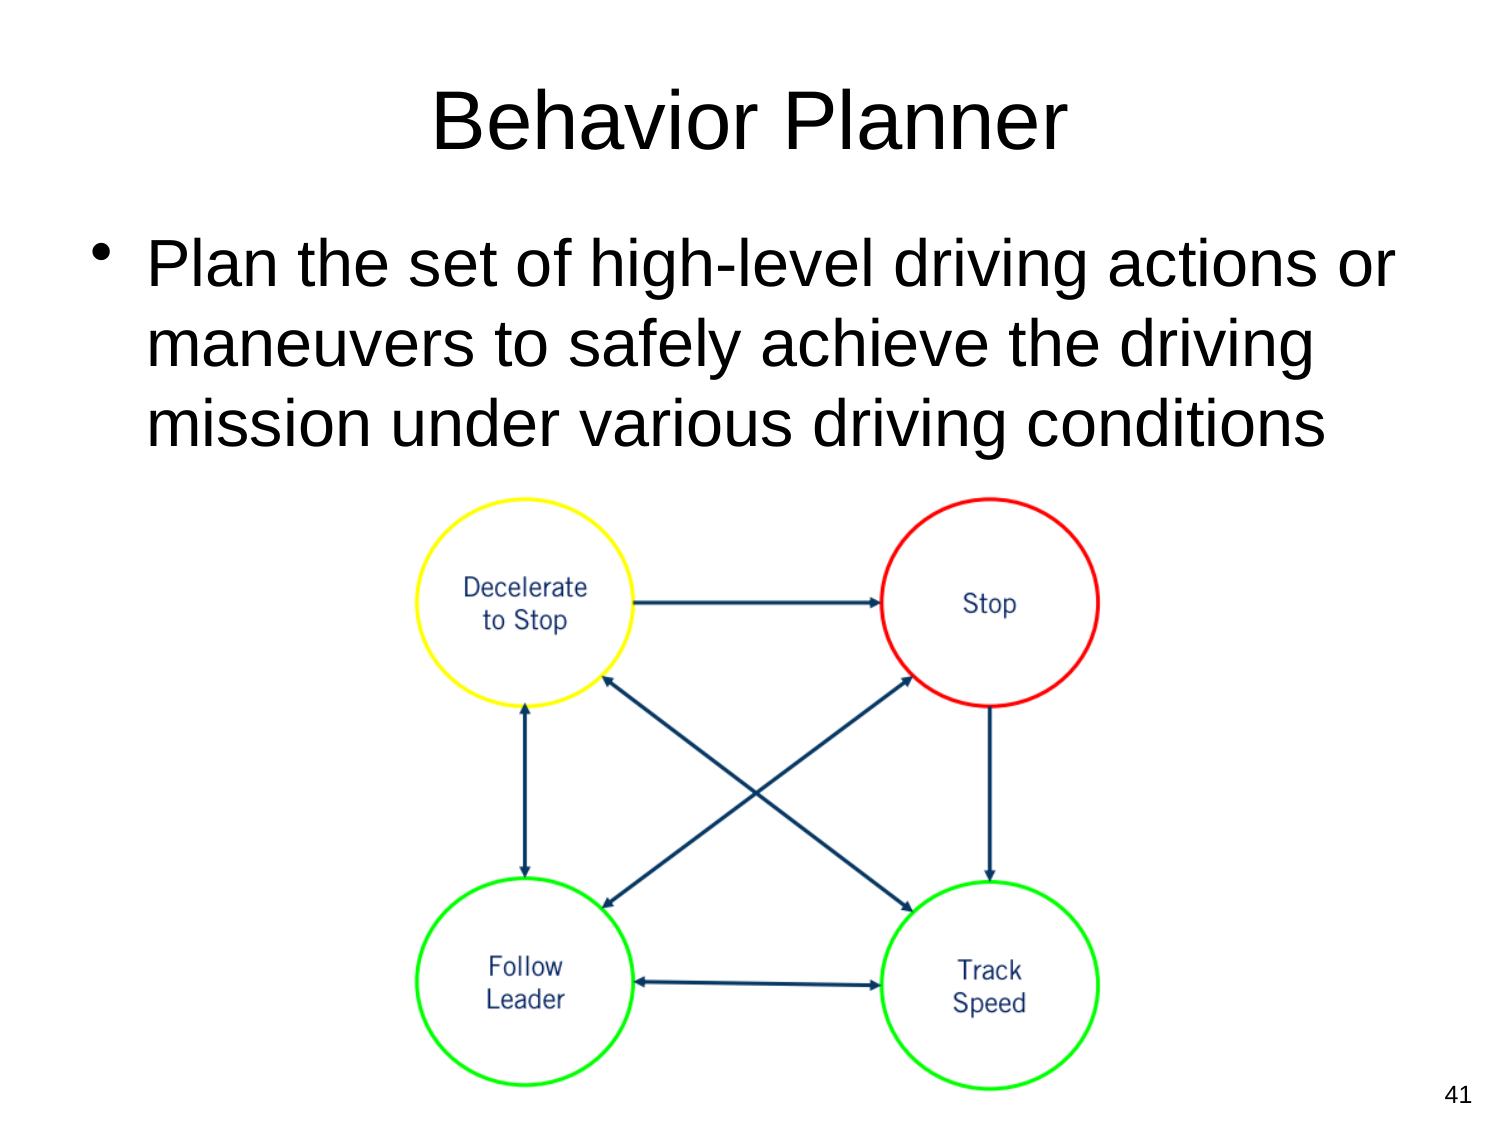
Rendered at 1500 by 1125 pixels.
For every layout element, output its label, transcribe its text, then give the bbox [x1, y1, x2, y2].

list Plan the set of high-level driving actions or maneuvers to safely achieve the driving mission under various driving conditions [74, 212, 1426, 1051]
picture [410, 492, 1105, 1094]
slide_number 41 [1137, 1070, 1488, 1112]
title Behavior Planner [74, 44, 1426, 188]
